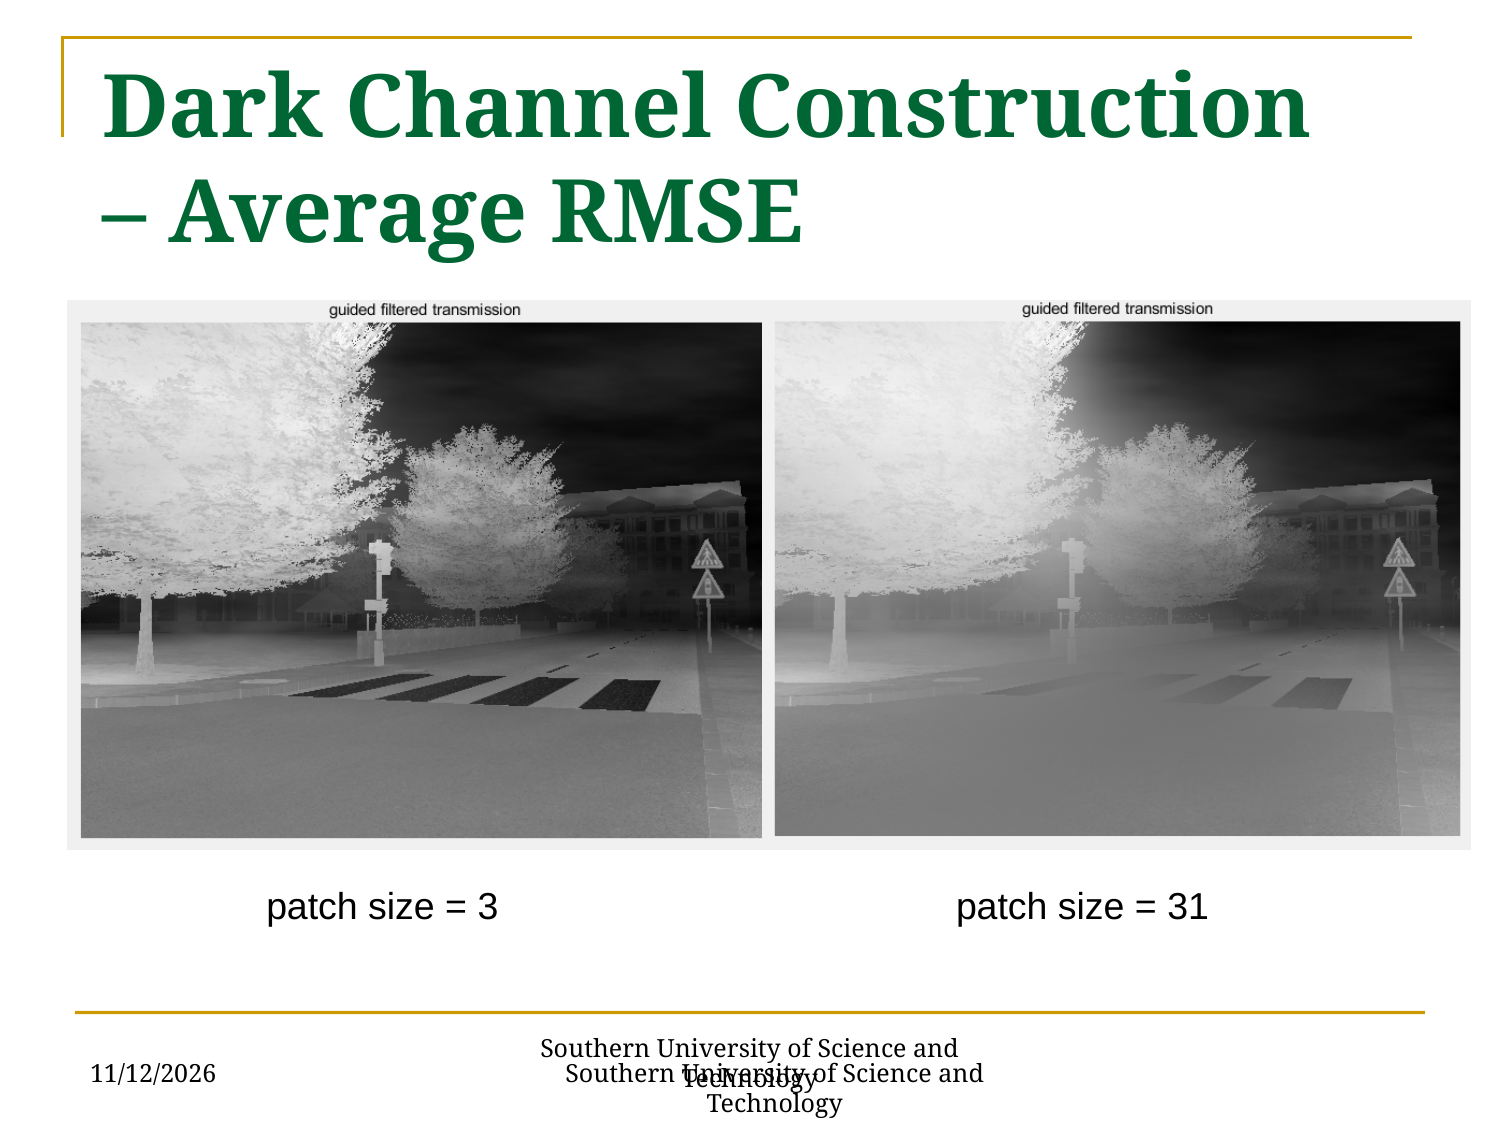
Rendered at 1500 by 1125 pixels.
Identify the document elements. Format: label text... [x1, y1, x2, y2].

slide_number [74, 1023, 426, 1100]
text_box Southern University of Science and Technology [526, 1049, 1024, 1125]
text_box patch size = 31 [941, 874, 1292, 935]
picture [67, 300, 1471, 850]
footer Southern University of Science and Technology [501, 1024, 999, 1100]
title Dark Channel Construction – Average RMSE [87, 113, 1437, 298]
text_box patch size = 3 [251, 874, 602, 935]
